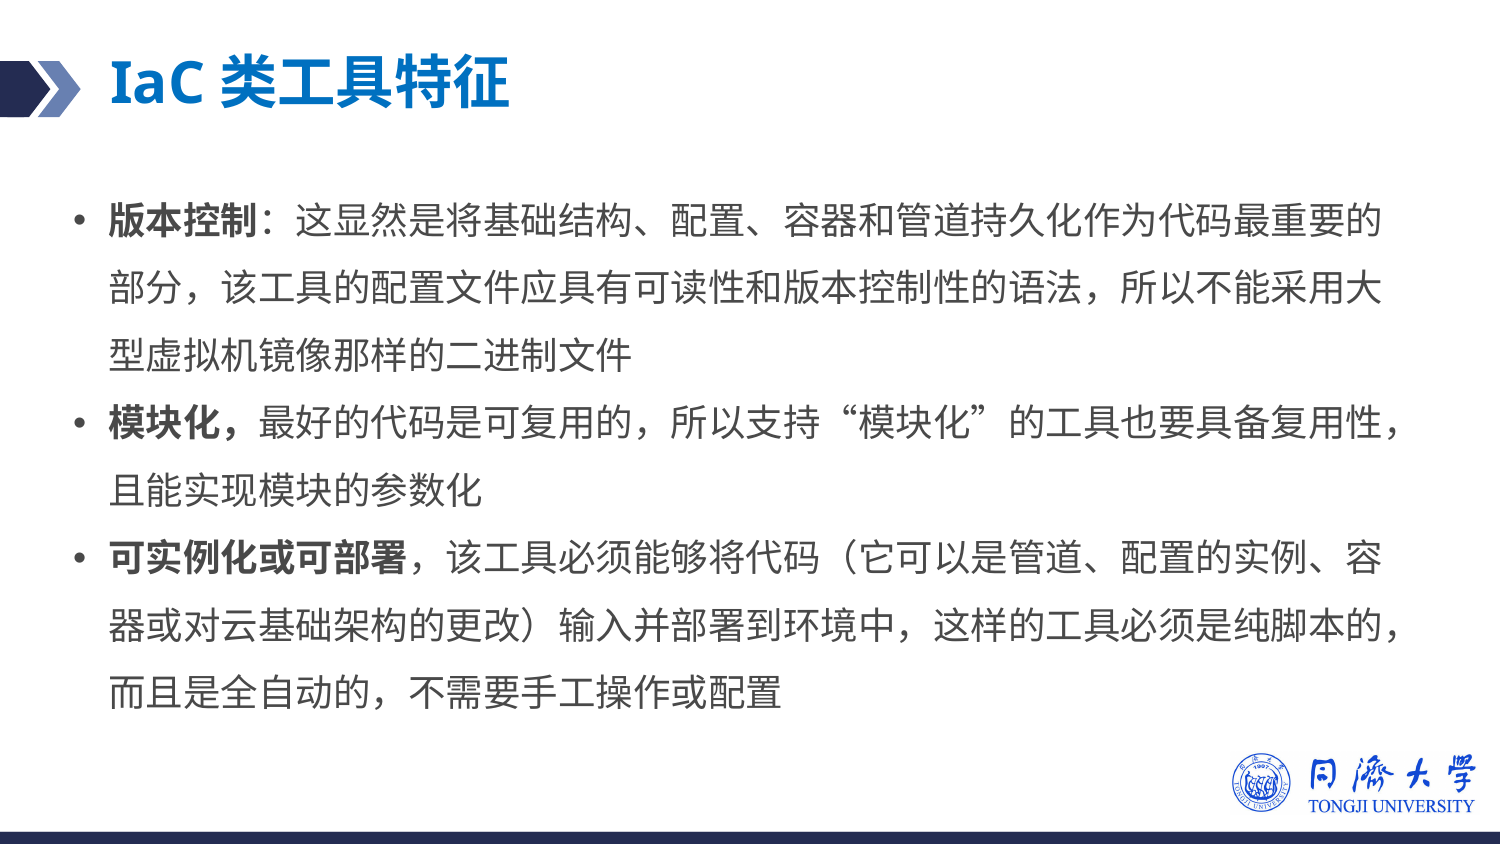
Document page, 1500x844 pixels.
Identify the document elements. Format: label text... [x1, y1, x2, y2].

title IaC类工具特征 [95, 46, 1303, 132]
picture [1230, 751, 1480, 815]
text_box 版本控制：这显然是将基础结构、配置、容器和管道持久化作为代码最重要的部分，该工具的配置文件应具有可读性和版本控制性的语法，所以不能采用大型虚拟机镜像那样的二进制文件 模块化，最好的代码是可复用的，所以支持“模块化”的工具也要具备复用性，且能实现模块的参数化 可实例化或可部署，该工具必须能够将代码（它可以是管道、配置的实例、容器或对云基础架构的更改）输入并部署到环境中，这样的工具必须是纯脚本的，而且是全自动的，不需要手工操作或配置 [58, 167, 1399, 722]
